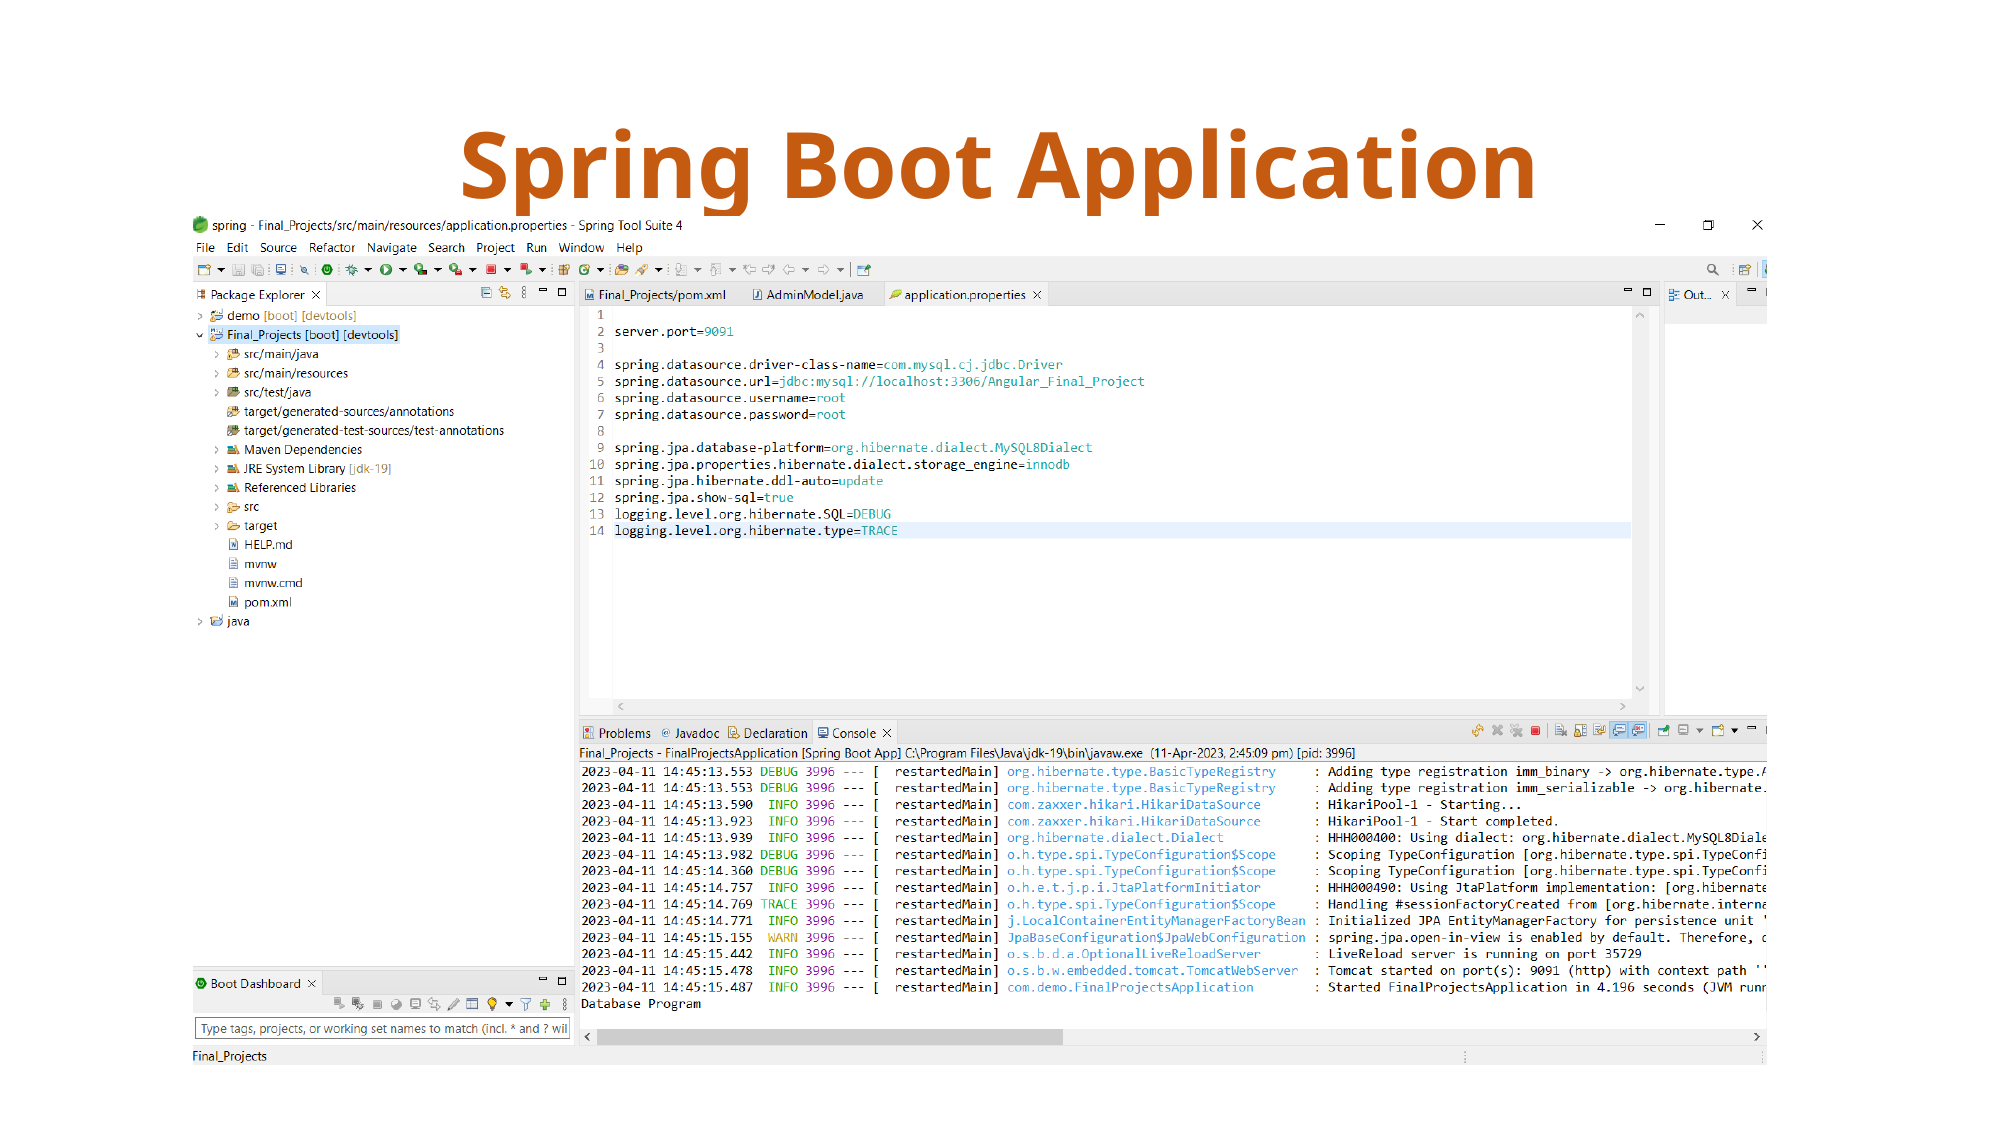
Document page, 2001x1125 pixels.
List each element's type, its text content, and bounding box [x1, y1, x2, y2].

picture [193, 216, 1767, 1065]
title Spring Boot Application [137, 59, 1863, 278]
